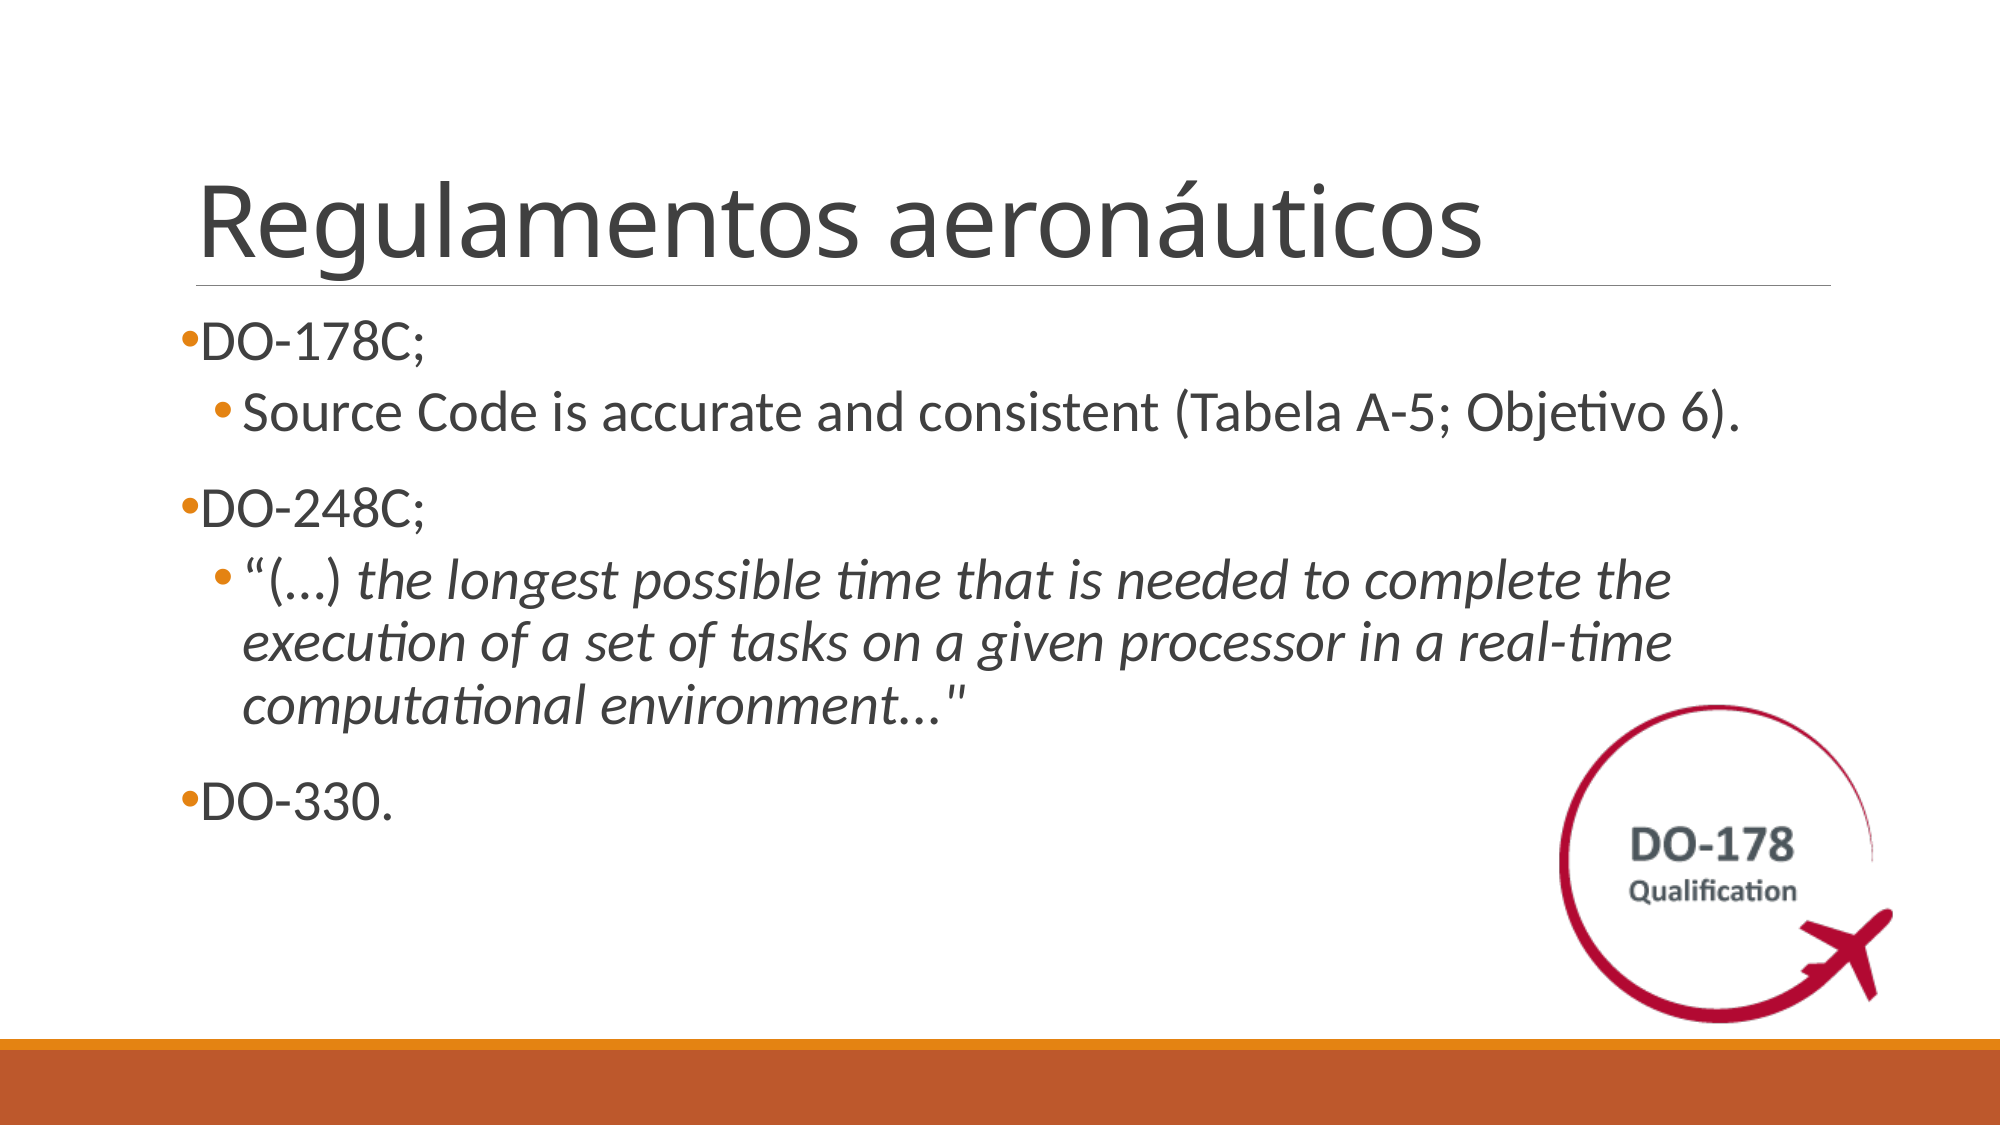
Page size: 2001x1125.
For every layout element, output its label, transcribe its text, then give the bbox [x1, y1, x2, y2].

title Regulamentos aeronáuticos [180, 47, 1830, 285]
picture [1545, 683, 1906, 1037]
list DO-178C; Source Code is accurate and consistent (Tabela A-5; Objetivo 6). DO-248C; “(…) the longest possible time that is needed to complete the execution of a set of tasks on a given processor in a real-time computational environment..." DO-330. [180, 302, 1830, 963]
